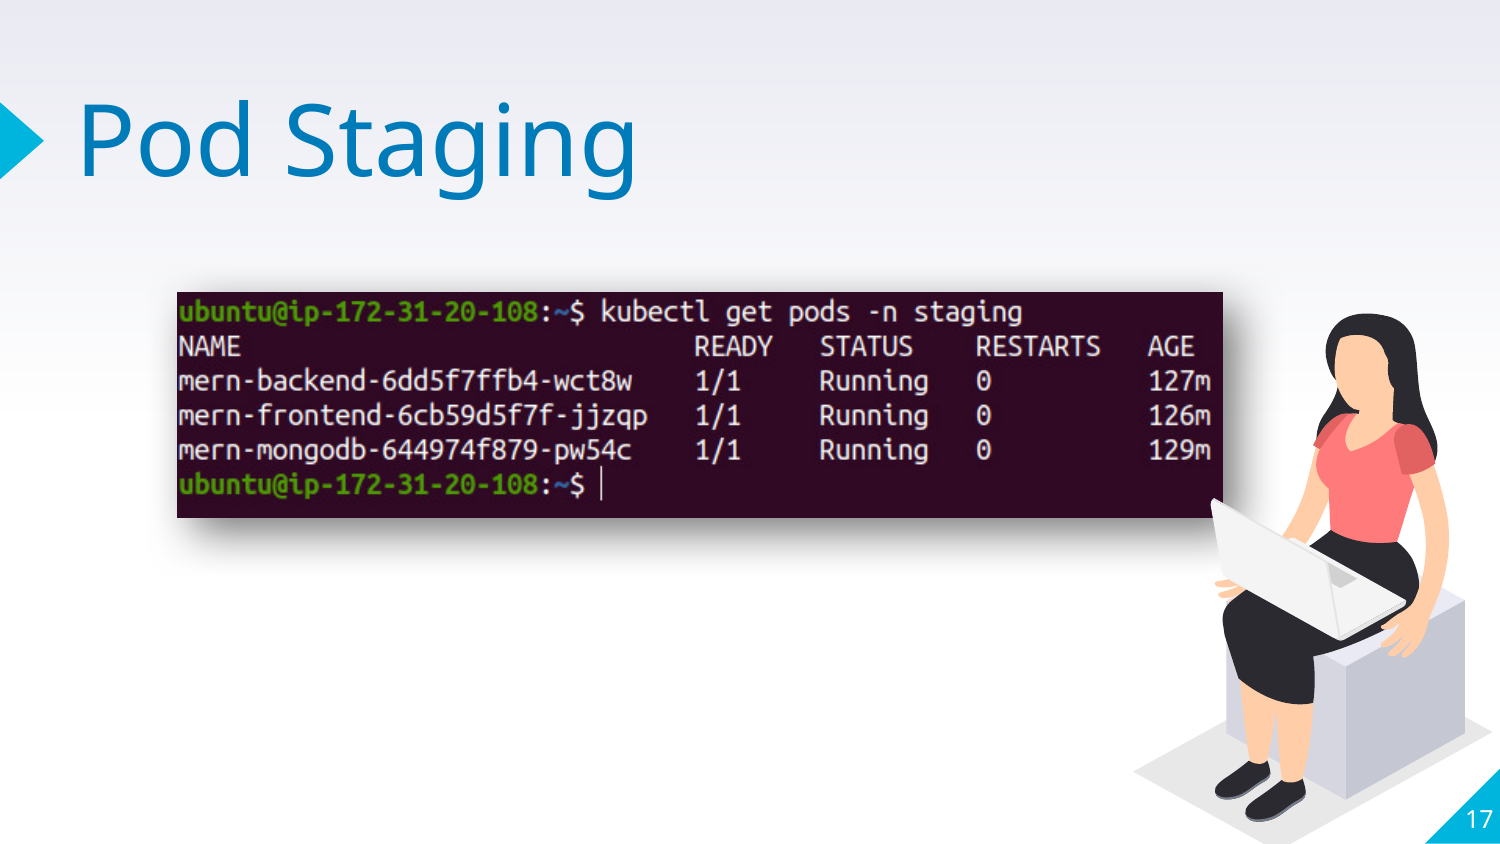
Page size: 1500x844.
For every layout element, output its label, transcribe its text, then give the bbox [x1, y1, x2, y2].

title Pod Staging [75, 99, 1279, 277]
picture [177, 291, 1223, 518]
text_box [1132, 313, 1493, 844]
